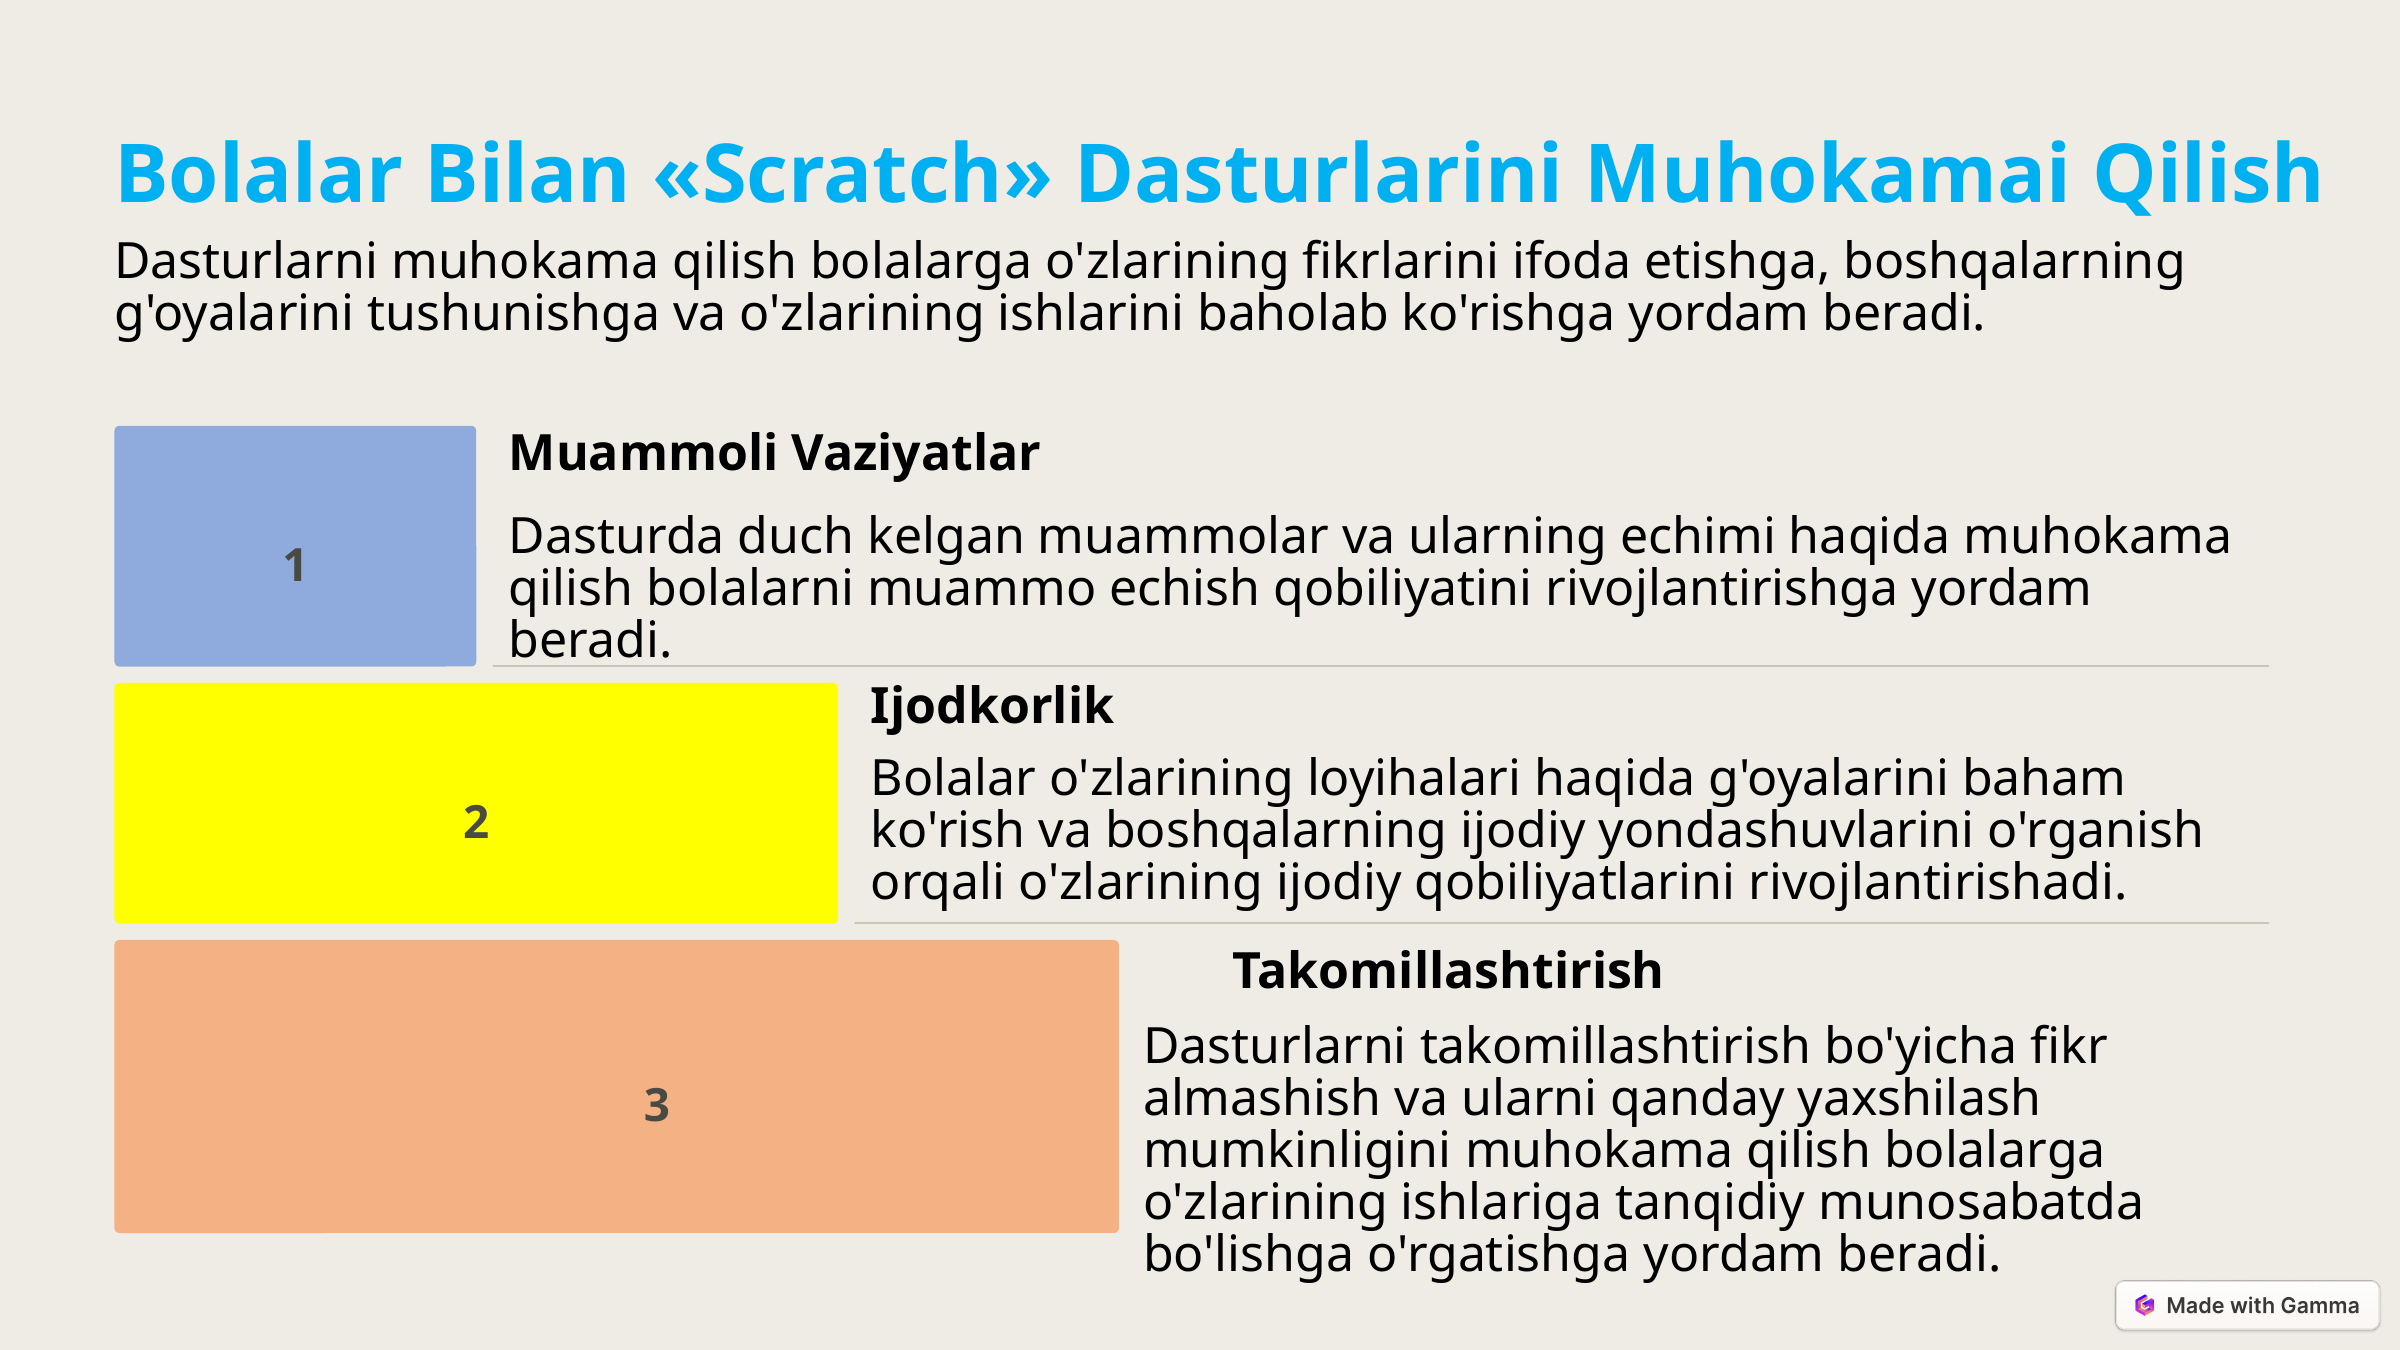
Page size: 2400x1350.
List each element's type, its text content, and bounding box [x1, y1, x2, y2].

text_box 3 [634, 1057, 681, 1116]
text_box [114, 939, 1119, 1234]
text_box [114, 682, 839, 924]
text_box Bolalar o'zlarining loyihalari haqida g'oyalarini baham ko'rish va boshqalarning ijodiy yondashuvlarini o'rganish orqali o'zlarining ijodiy qobiliyatlarini rivojlantirishadi. [870, 753, 2253, 858]
text_box 2 [453, 774, 500, 832]
text_box Bolalar Bilan «Scratch» Dasturlarini Muhokamai Qilish [114, 116, 2089, 220]
text_box Dasturlarni muhokama qilish bolalarga o'zlarining fikrlarini ifoda etishga, boshqalarning g'oyalarini tushunishga va o'zlarining ishlarini baholab ko'rishga yordam beradi. [114, 235, 2286, 341]
text_box Takomillashtirish [1232, 947, 1642, 999]
text_box [114, 425, 477, 667]
text_box Ijodkorlik [870, 682, 1280, 734]
picture [2106, 1271, 2389, 1339]
text_box Dasturlarni takomillashtirish bo'yicha fikr almashish va ularni qanday yaxshilash mumkinligini muhokama qilish bolalarga o'zlarining ishlariga tanqidiy munosabatda bo'lishga o'rgatishga yordam beradi. [1143, 1021, 2316, 1179]
text_box Dasturda duch kelgan muammolar va ularning echimi haqida muhokama qilish bolalarni muammo echish qobiliyatini rivojlantirishga yordam beradi. [508, 511, 2253, 617]
text_box 1 [272, 517, 319, 575]
text_box Muammoli Vaziyatlar [508, 429, 918, 481]
